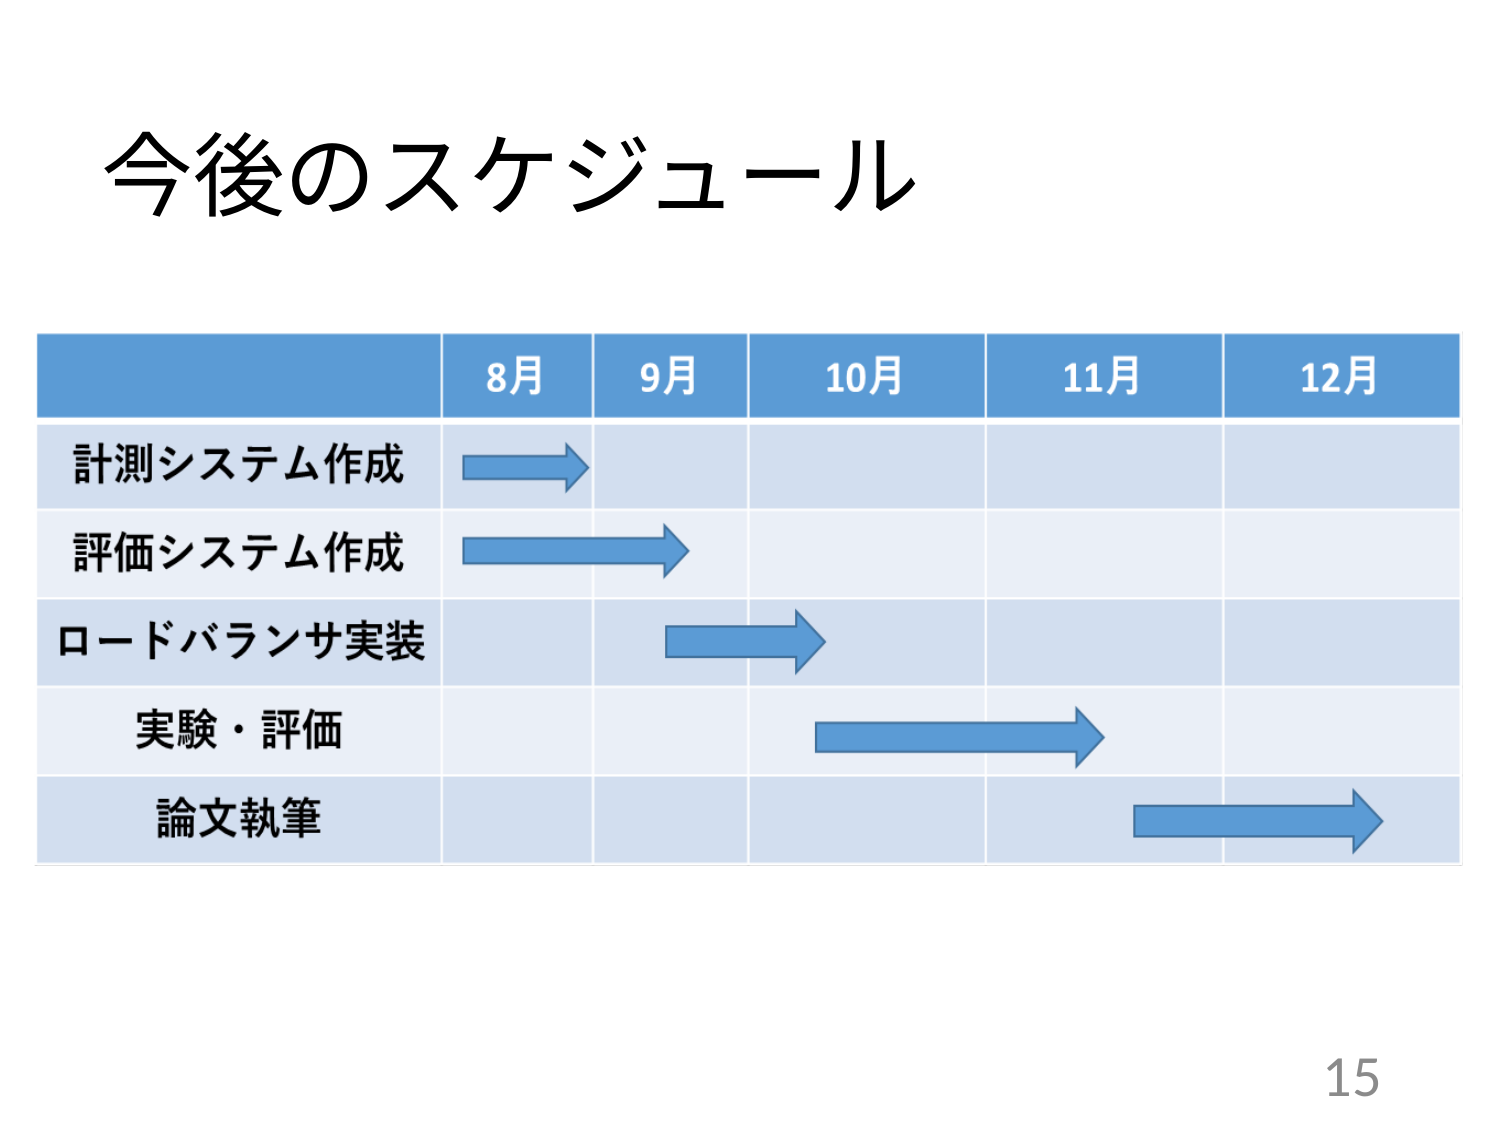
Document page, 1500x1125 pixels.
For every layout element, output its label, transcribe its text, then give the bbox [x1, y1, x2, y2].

picture [34, 331, 1466, 874]
slide_number 15 [1059, 1042, 1397, 1103]
title 今後のスケジュール [86, 70, 1381, 289]
